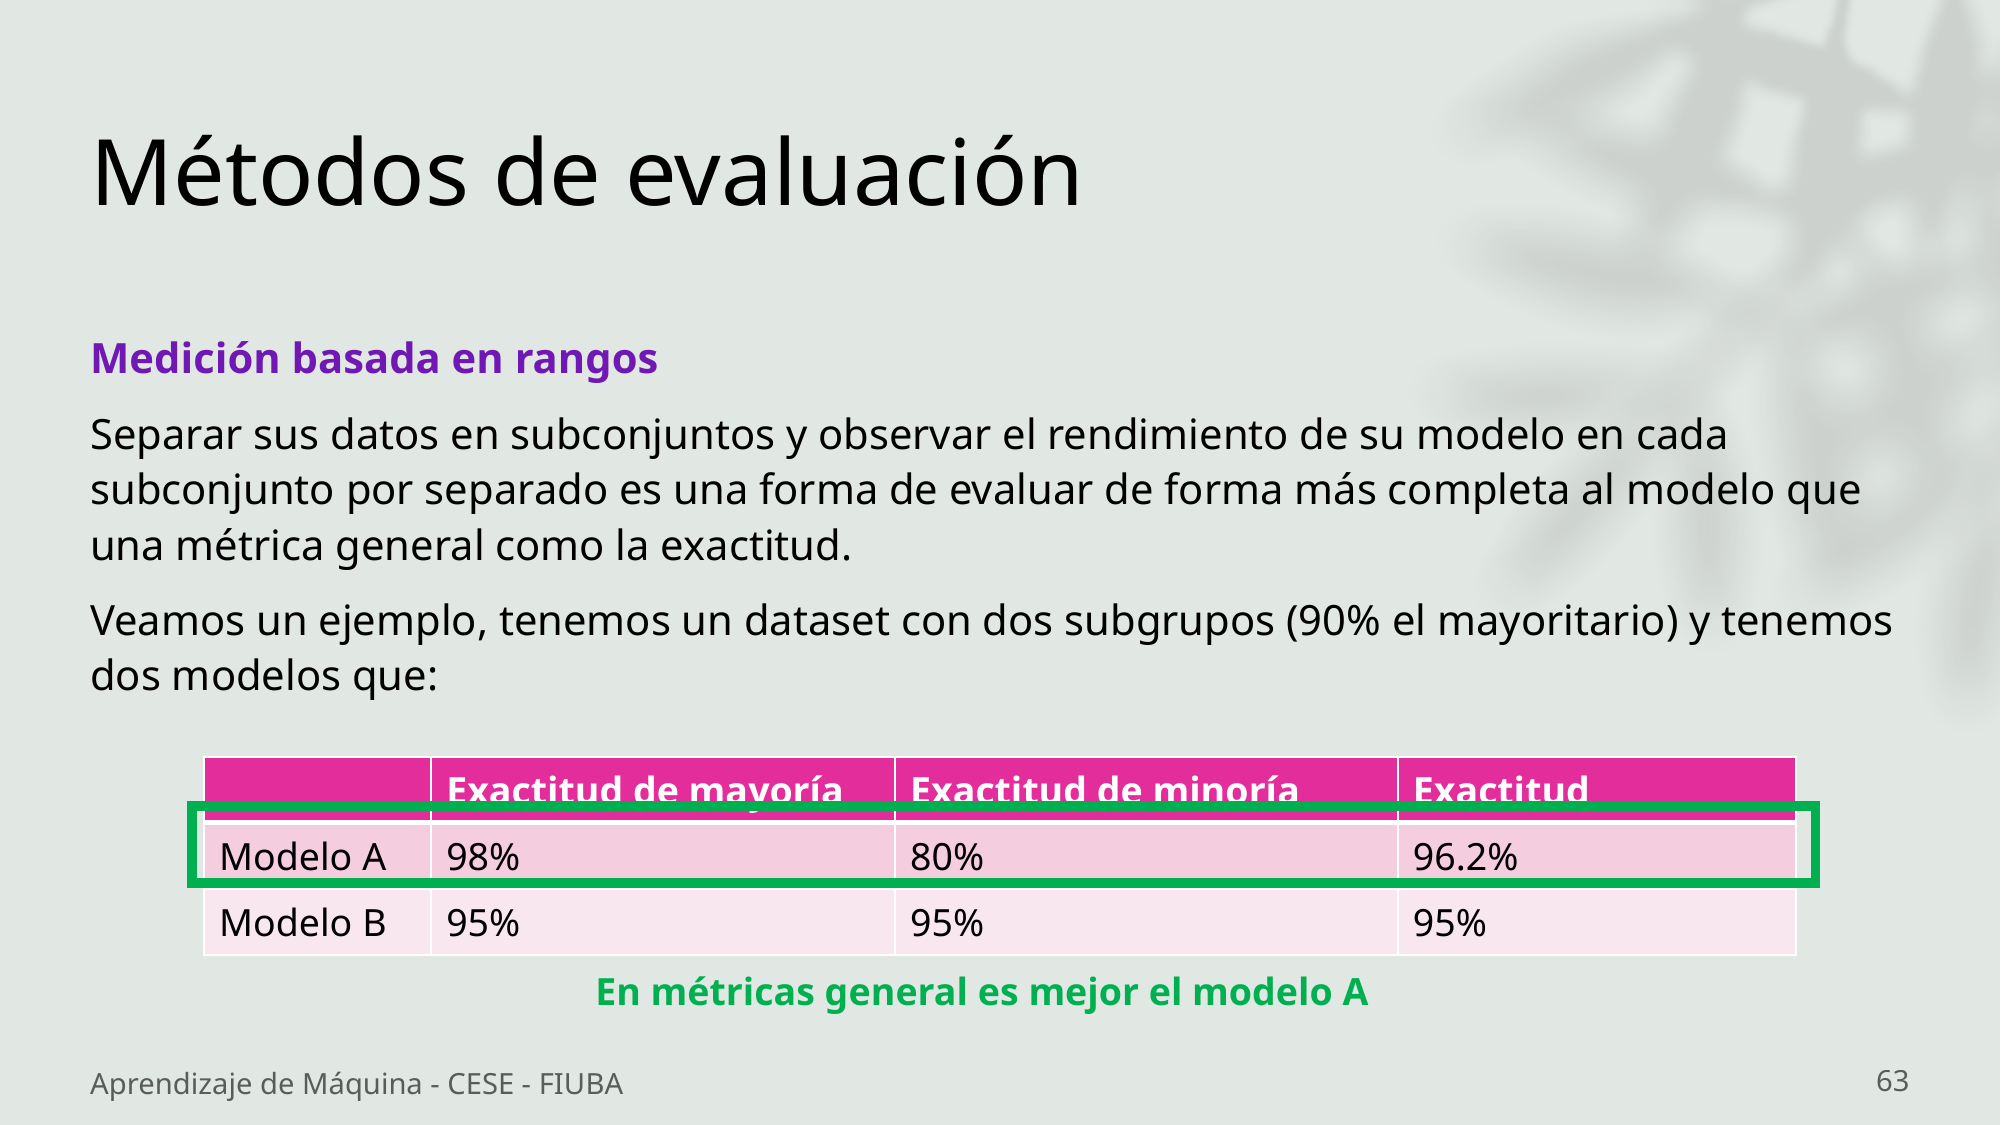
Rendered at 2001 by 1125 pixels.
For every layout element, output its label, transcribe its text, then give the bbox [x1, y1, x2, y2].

text_box [191, 805, 1816, 884]
table_header Exactitud de minoría [896, 758, 1397, 805]
table_cell Modelo B [205, 890, 430, 954]
footer Aprendizaje de Máquina - CESE - FIUBA [75, 1052, 751, 1113]
slide_number 63 [1474, 1052, 1925, 1113]
table_cell 96.2% [1399, 884, 1795, 888]
table_cell 95% [1399, 890, 1795, 954]
table_header Exactitud de mayoría [432, 758, 894, 805]
table_cell 98% [432, 884, 894, 888]
title Métodos de evaluación [75, 60, 1863, 278]
table_cell Modelo A [205, 884, 430, 888]
table_cell 80% [896, 884, 1397, 888]
table_header [205, 758, 430, 805]
table_cell 95% [896, 890, 1397, 954]
table_header Exactitud [1399, 758, 1795, 805]
table_cell 95% [432, 890, 894, 954]
text_box En métricas general es mejor el modelo A [580, 960, 1385, 1020]
list Medición basada en rangos Separar sus datos en subconjuntos y observar el rendimiento de su modelo en cada subconjunto por separado es una forma de evaluar de forma más completa al modelo que una métrica general como la exactitud. Veamos un ejemplo, tenemos un dataset con dos subgrupos (90% el mayoritario) y tenemos dos modelos que: [75, 319, 1925, 1009]
